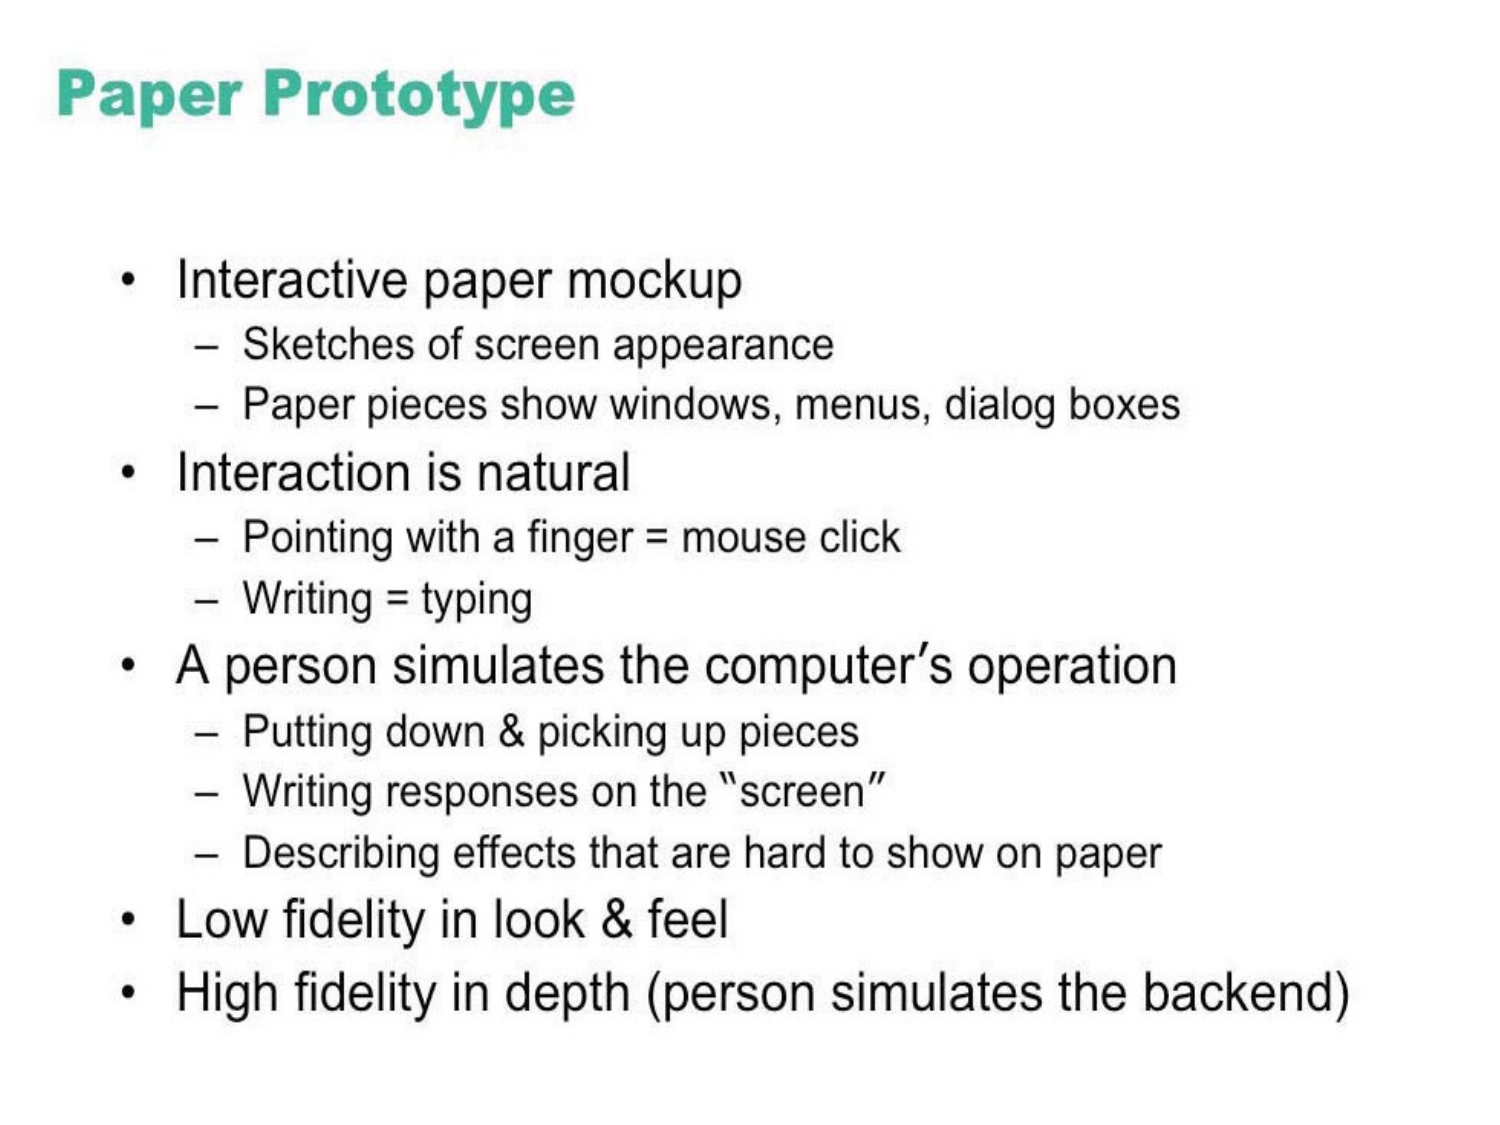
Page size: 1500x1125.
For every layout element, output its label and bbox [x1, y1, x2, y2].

text_box [0, 0, 1500, 1124]
